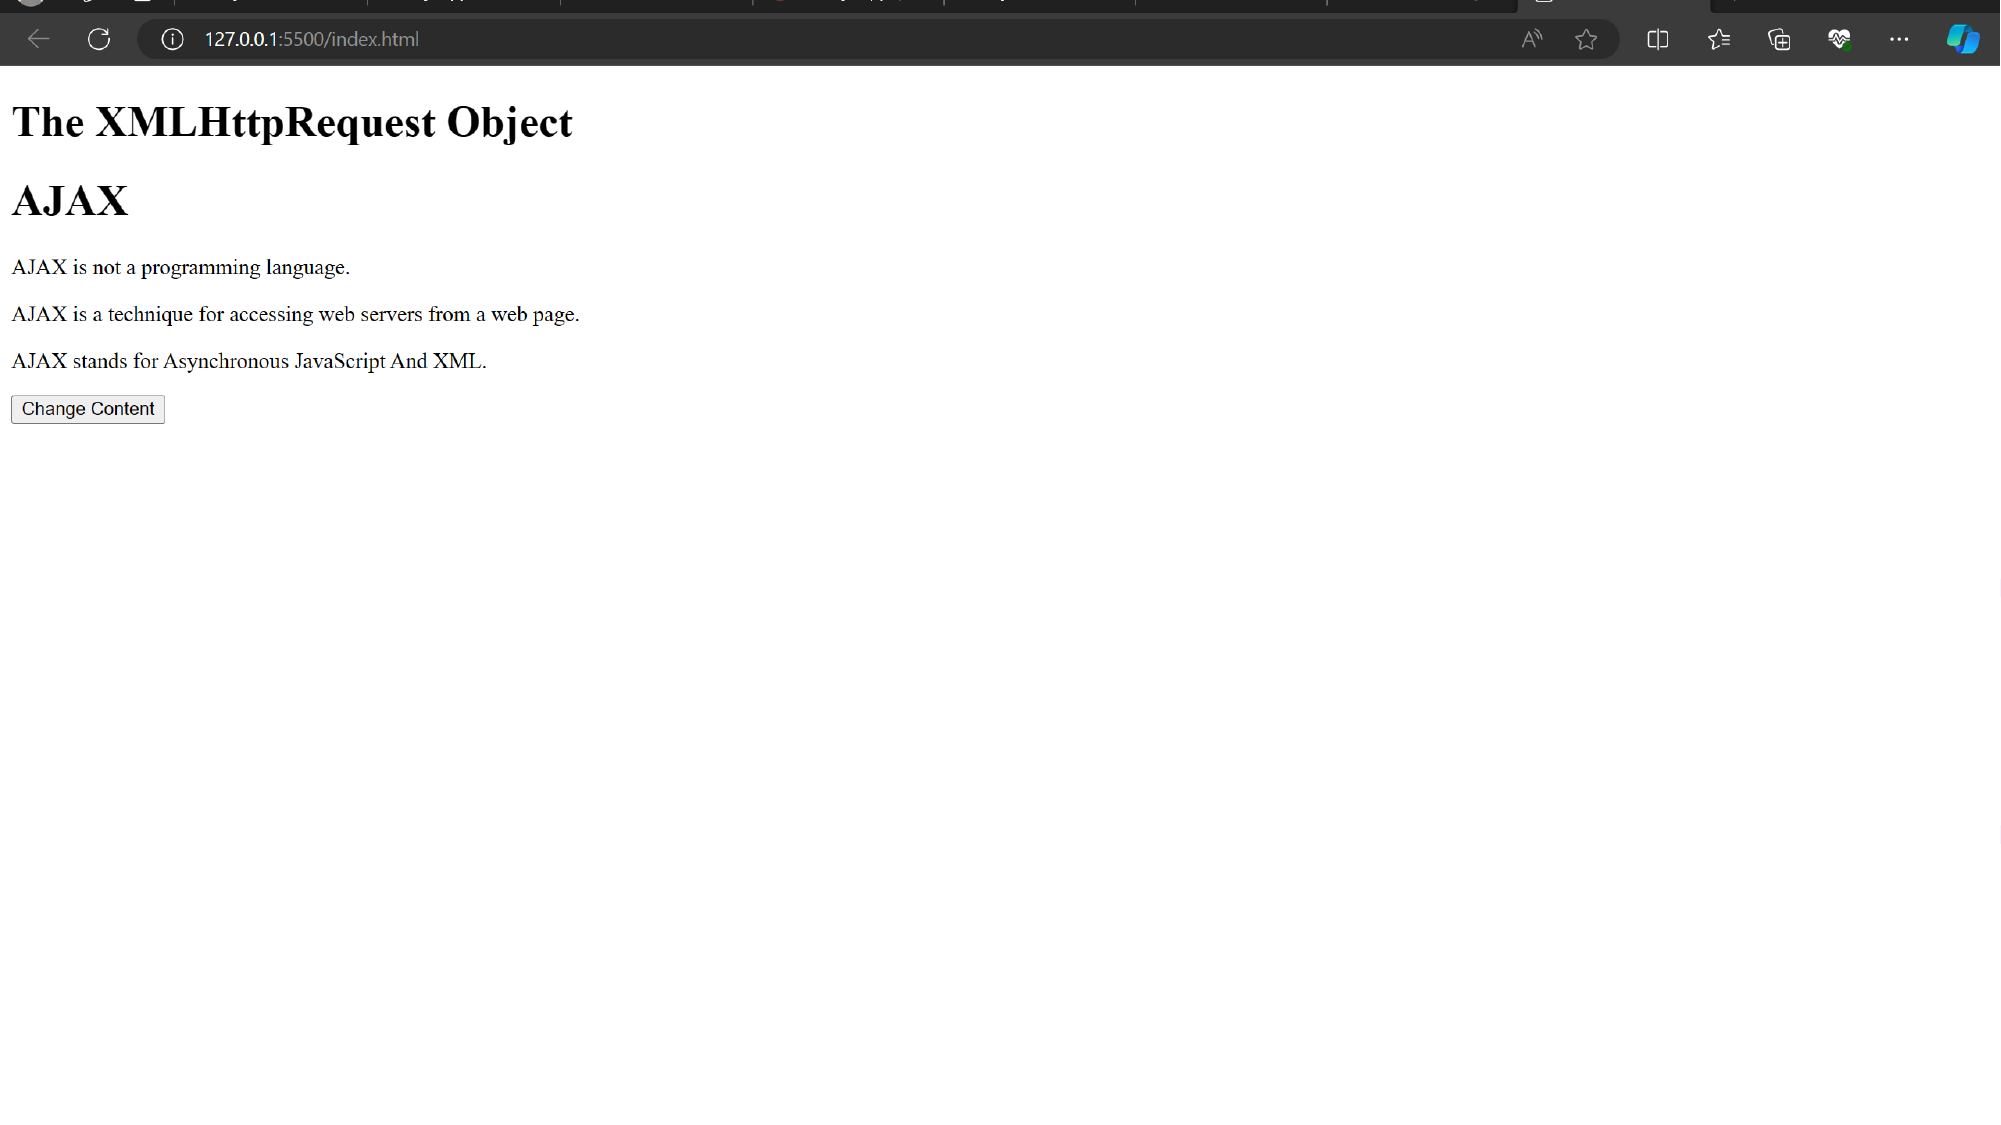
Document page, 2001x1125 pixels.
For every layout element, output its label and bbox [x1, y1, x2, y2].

list [0, 0, 2000, 1125]
